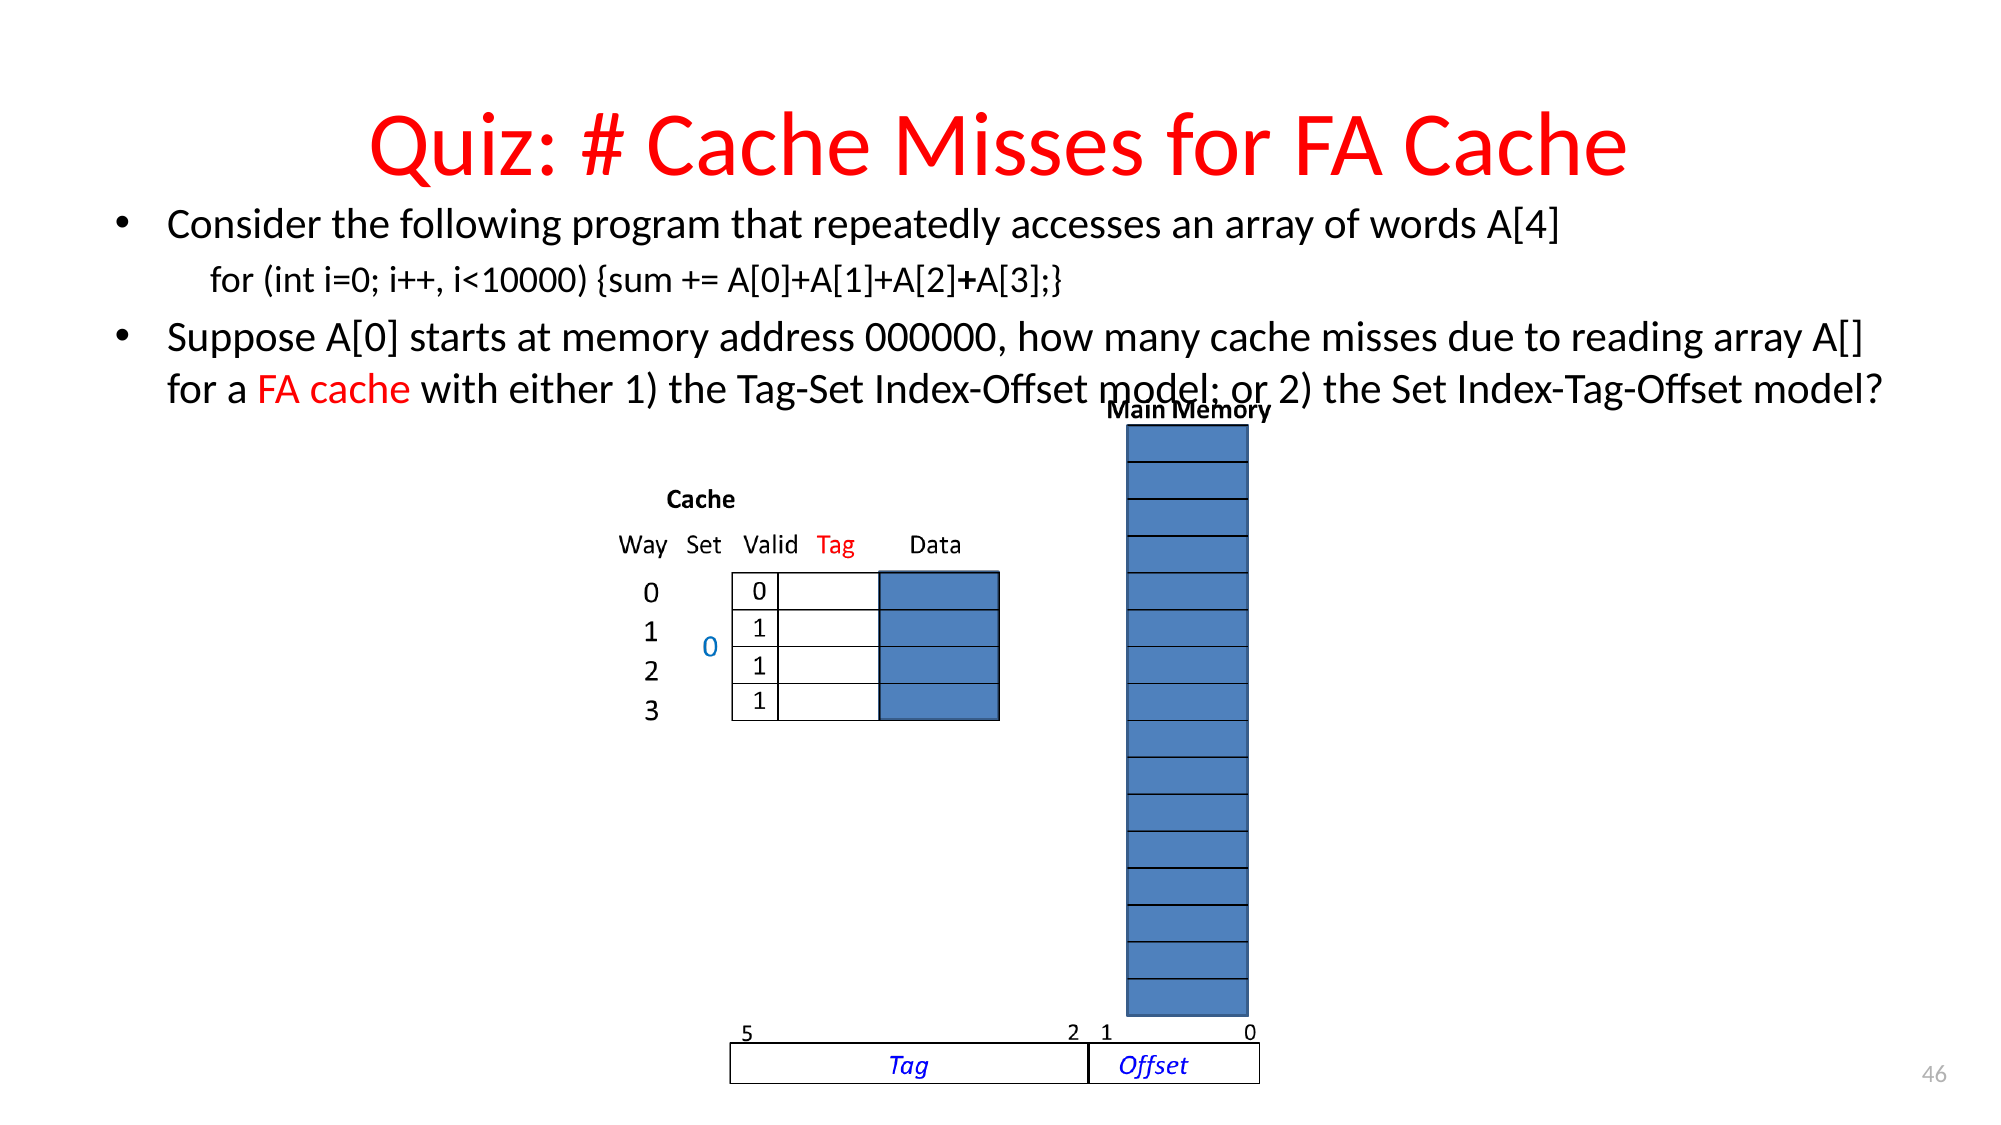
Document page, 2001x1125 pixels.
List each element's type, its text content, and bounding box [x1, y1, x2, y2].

title Quiz: # Cache Misses for FA Cache [981, 45, 1900, 187]
slide_number 46 [1495, 1042, 1963, 1103]
text_box [84, 11, 981, 754]
list Consider the following program that repeatedly accesses an array of words A[4] for (int i=0; i++, i<10000) {sum += A[0]+A[1]+A[2]+A[3];} Suppose A[0] starts at memory address 000000, how many cache misses due to reading array A[] for a FA cache with either 1) the Tag-Set Index-Offset model; or 2) the Set Index-Tag-Offset model? [981, 187, 1900, 450]
picture [599, 382, 1288, 1098]
